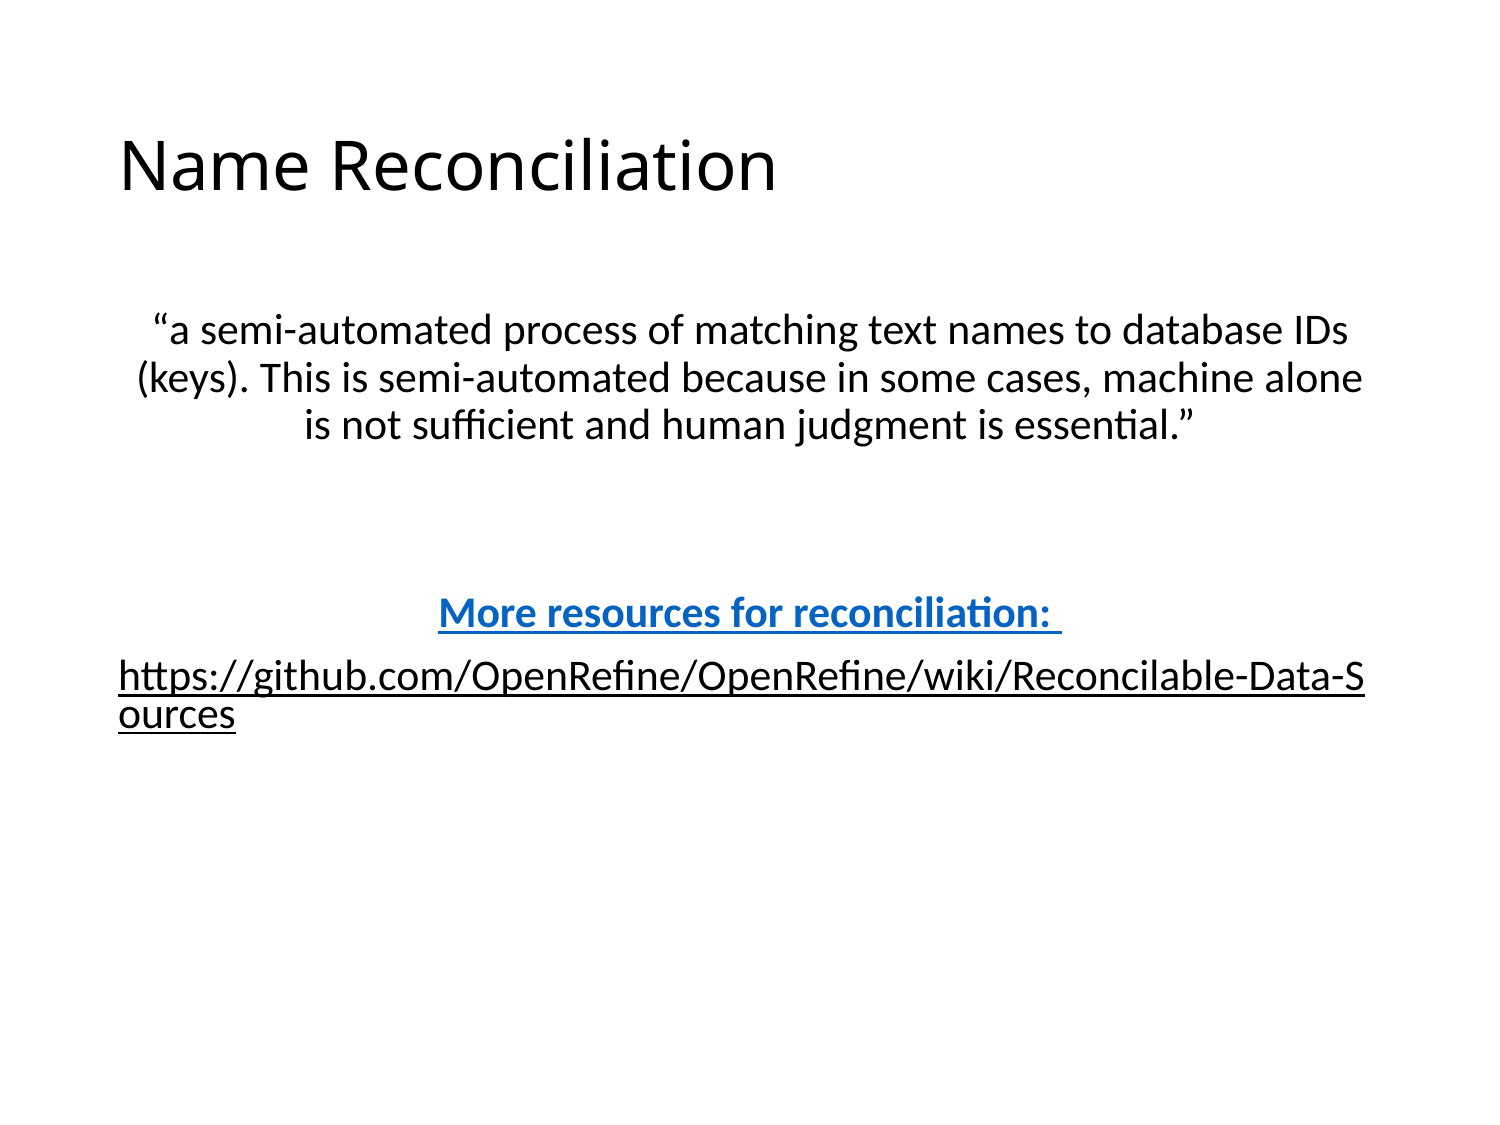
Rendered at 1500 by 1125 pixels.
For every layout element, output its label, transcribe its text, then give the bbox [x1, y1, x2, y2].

title Name Reconciliation [103, 59, 1397, 278]
list “a semi-automated process of matching text names to database IDs (keys). This is semi-automated because in some cases, machine alone is not sufficient and human judgment is essential.” More resources for reconciliation: https://github.com/OpenRefine/OpenRefine/wiki/Reconcilable-Data-Sources [103, 299, 1397, 1014]
